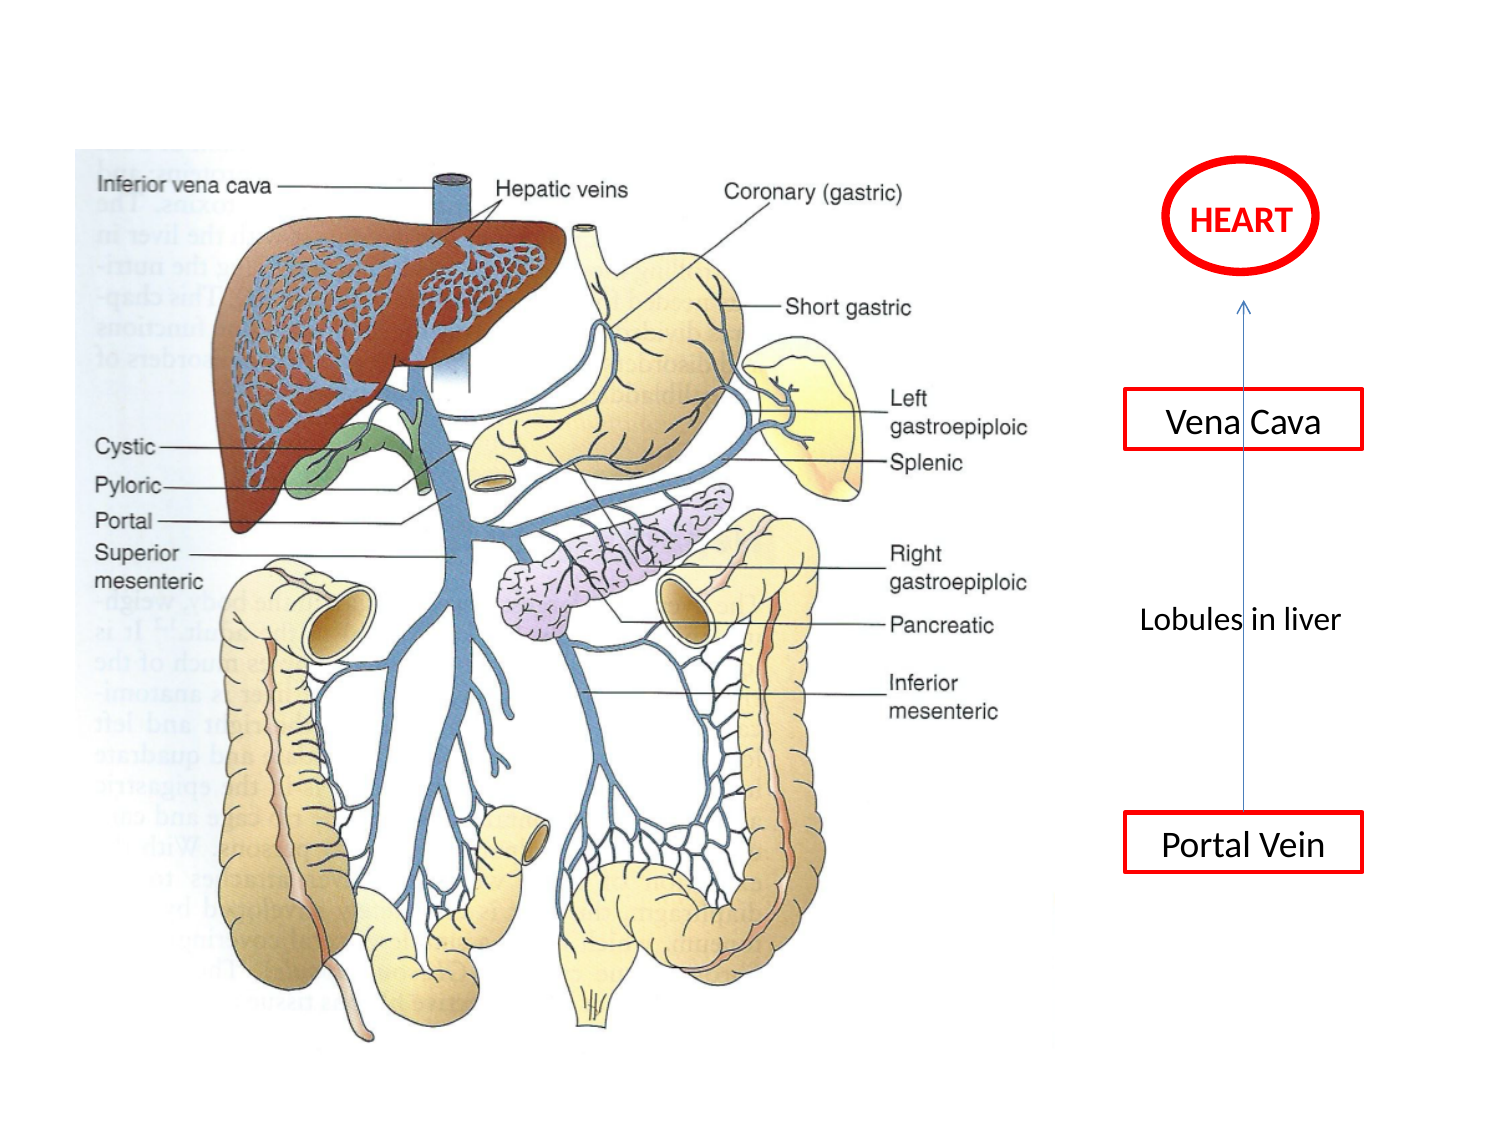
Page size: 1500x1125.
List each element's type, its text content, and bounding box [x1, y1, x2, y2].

text_box Vena Cava [1124, 389, 1239, 450]
text_box [1163, 157, 1318, 275]
text_box Portal Vein [1124, 812, 1363, 873]
text_box HEART [1306, 187, 1325, 248]
text_box Vena Cava [1248, 389, 1363, 450]
text_box Lobules in liver [1248, 589, 1375, 644]
text_box Lobules in liver [1125, 589, 1239, 644]
picture [74, 149, 1055, 1088]
